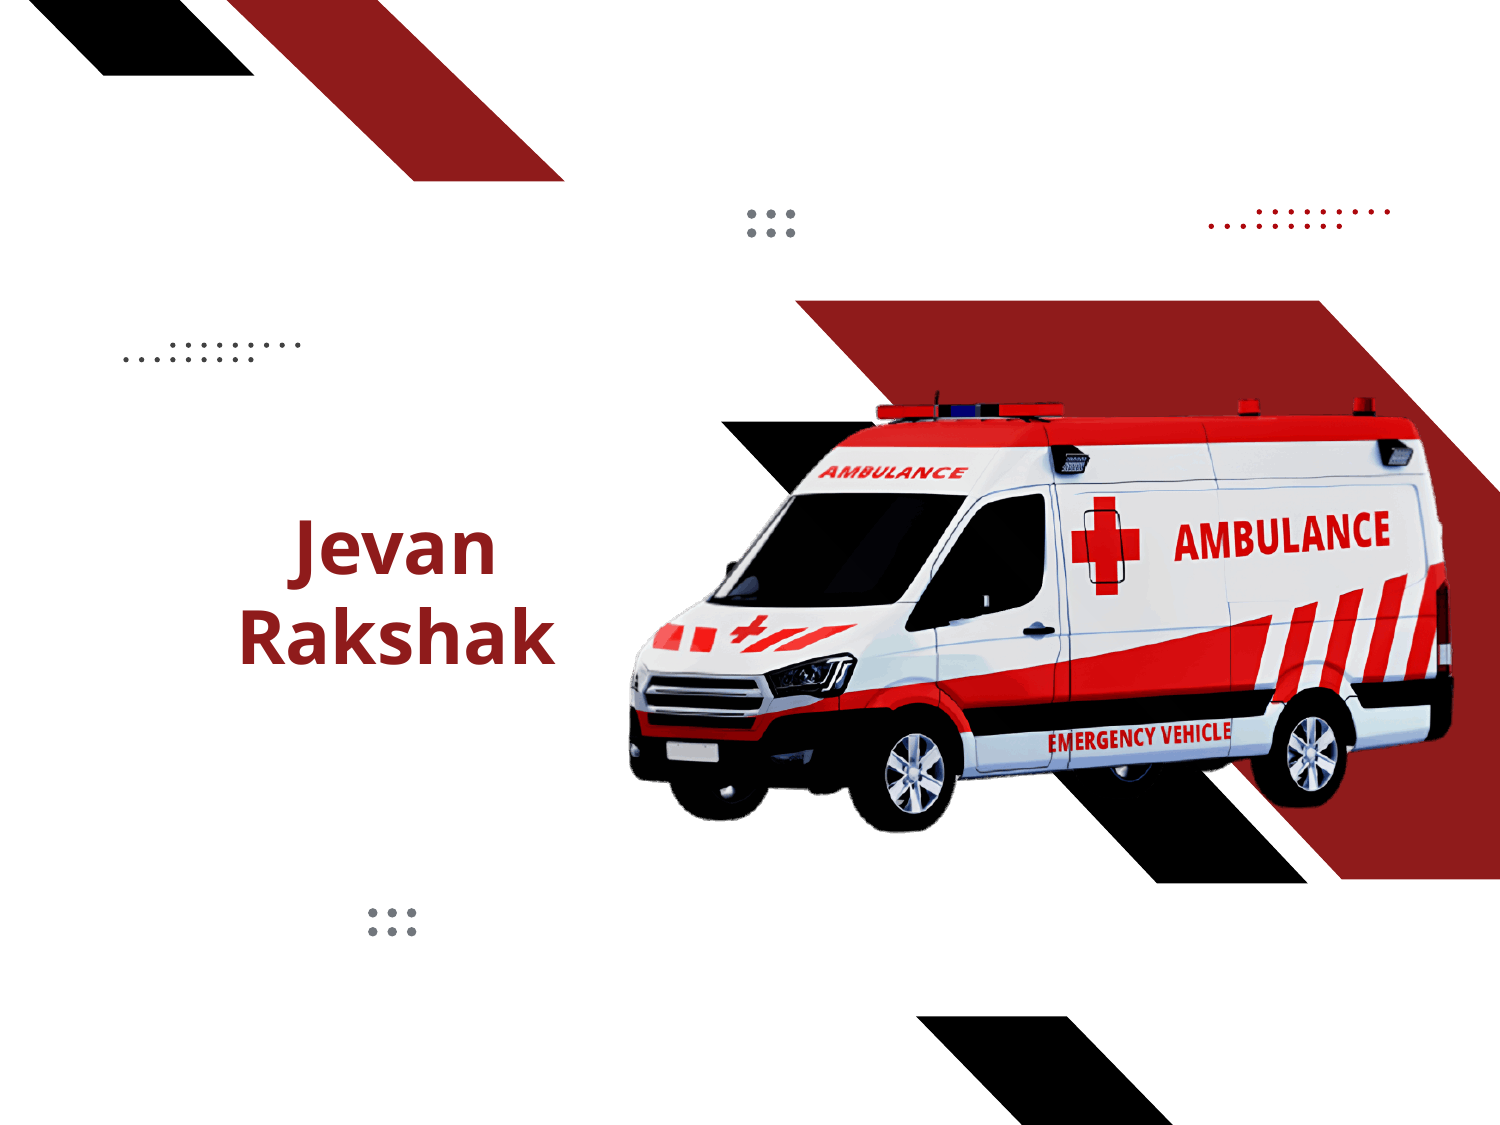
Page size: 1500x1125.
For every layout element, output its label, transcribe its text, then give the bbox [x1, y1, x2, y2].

text_box [28, 0, 255, 76]
text_box [785, 228, 796, 238]
text_box [1208, 223, 1214, 230]
text_box [226, 0, 565, 182]
text_box [387, 908, 397, 918]
text_box [1304, 223, 1310, 230]
text_box [766, 228, 776, 238]
text_box [766, 209, 776, 219]
text_box [746, 228, 757, 238]
text_box [138, 357, 145, 363]
text_box [185, 357, 192, 363]
text_box [1256, 223, 1263, 230]
text_box [1288, 223, 1294, 230]
text_box [916, 1016, 1173, 1125]
text_box [368, 927, 378, 937]
text_box Jevan Rakshak [78, 491, 610, 777]
text_box [1240, 223, 1247, 230]
text_box [746, 209, 757, 219]
text_box [1318, 451, 1500, 880]
text_box [1130, 855, 1308, 884]
text_box [185, 342, 192, 348]
text_box [794, 300, 1382, 367]
text_box [1256, 209, 1263, 215]
text_box [1272, 209, 1279, 215]
picture [610, 367, 1461, 855]
text_box [263, 342, 270, 348]
text_box [1320, 223, 1326, 230]
text_box [1224, 223, 1231, 230]
text_box [368, 908, 378, 918]
text_box [1336, 223, 1342, 230]
text_box [387, 927, 397, 937]
text_box [406, 908, 417, 918]
text_box [1272, 223, 1279, 230]
text_box [406, 927, 417, 937]
text_box [785, 209, 796, 219]
